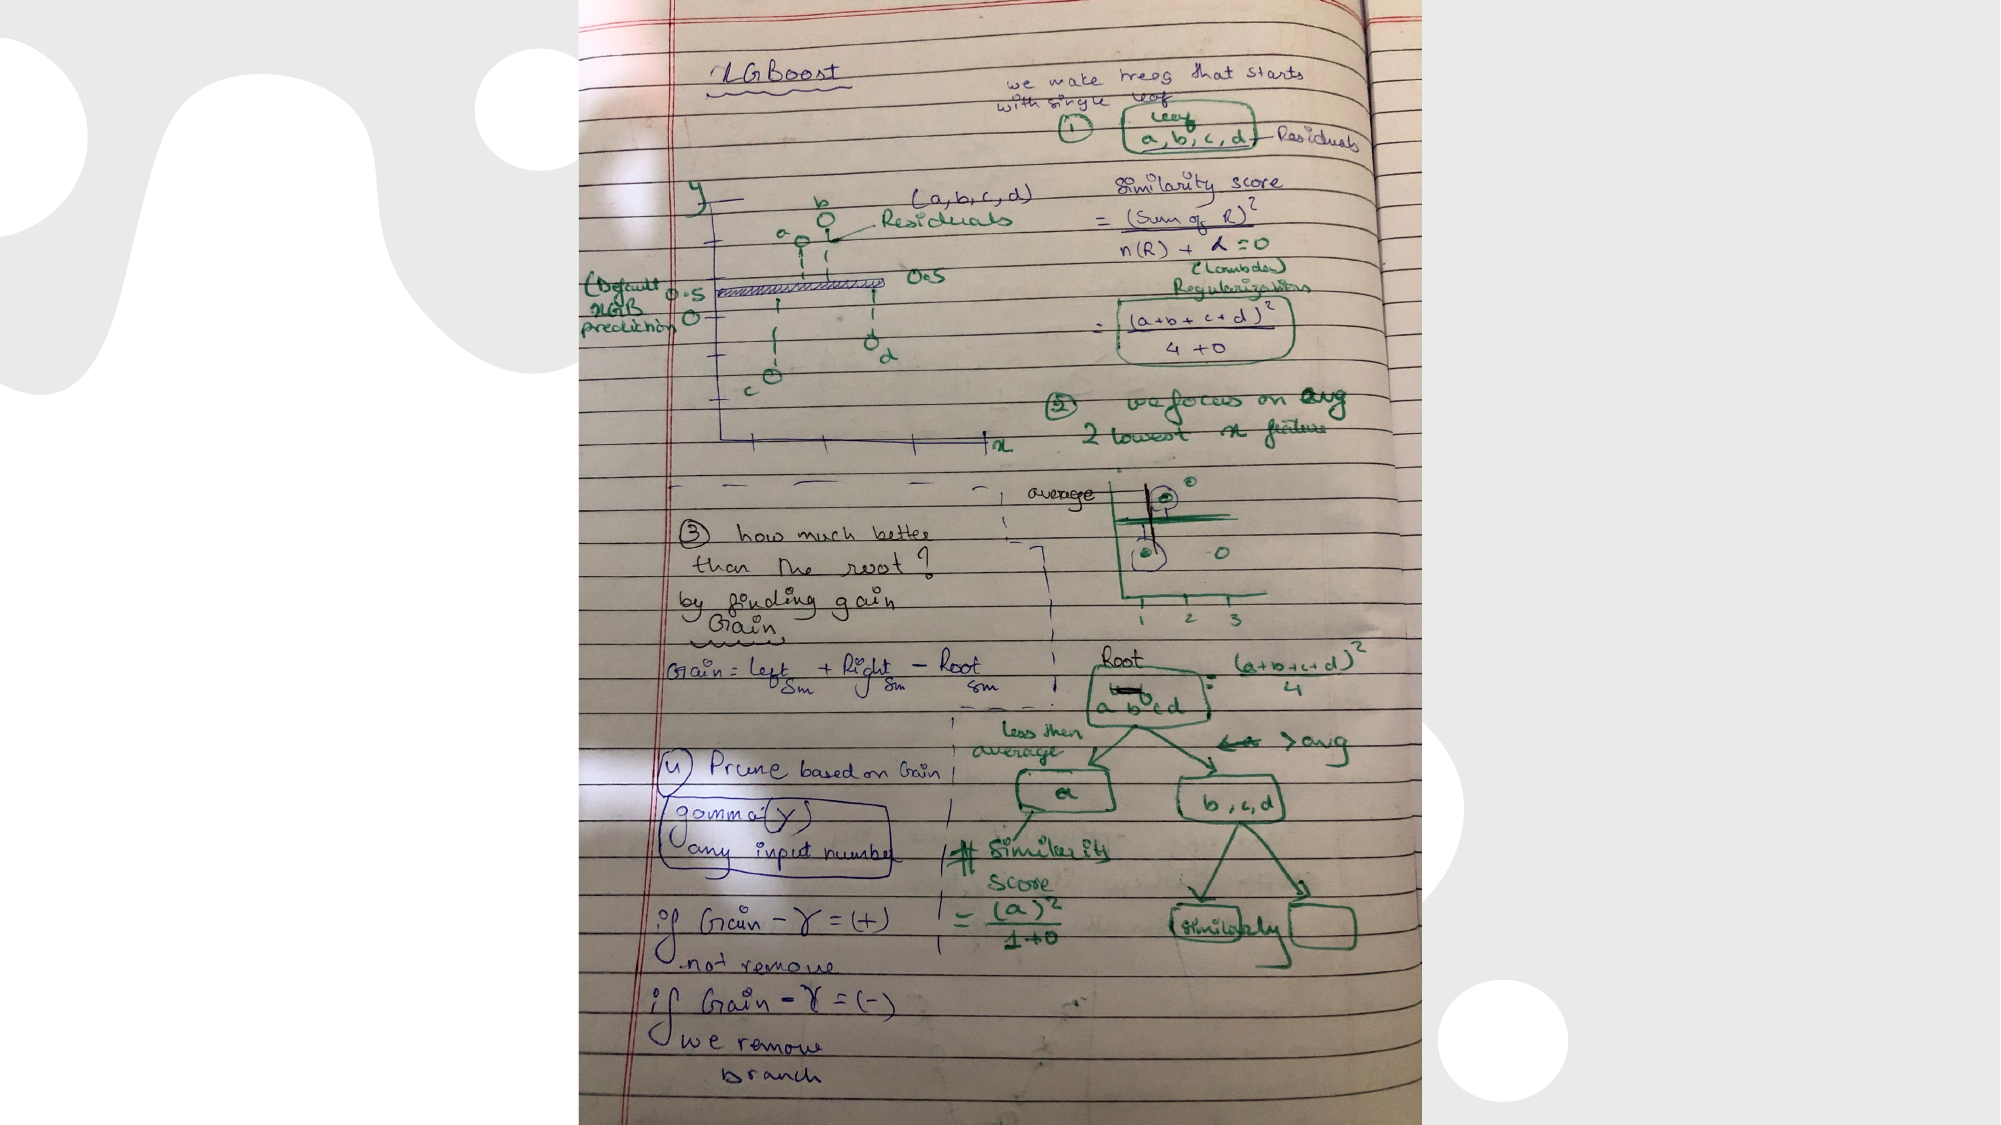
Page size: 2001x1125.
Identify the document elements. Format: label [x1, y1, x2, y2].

picture [437, 1, 1563, 1124]
